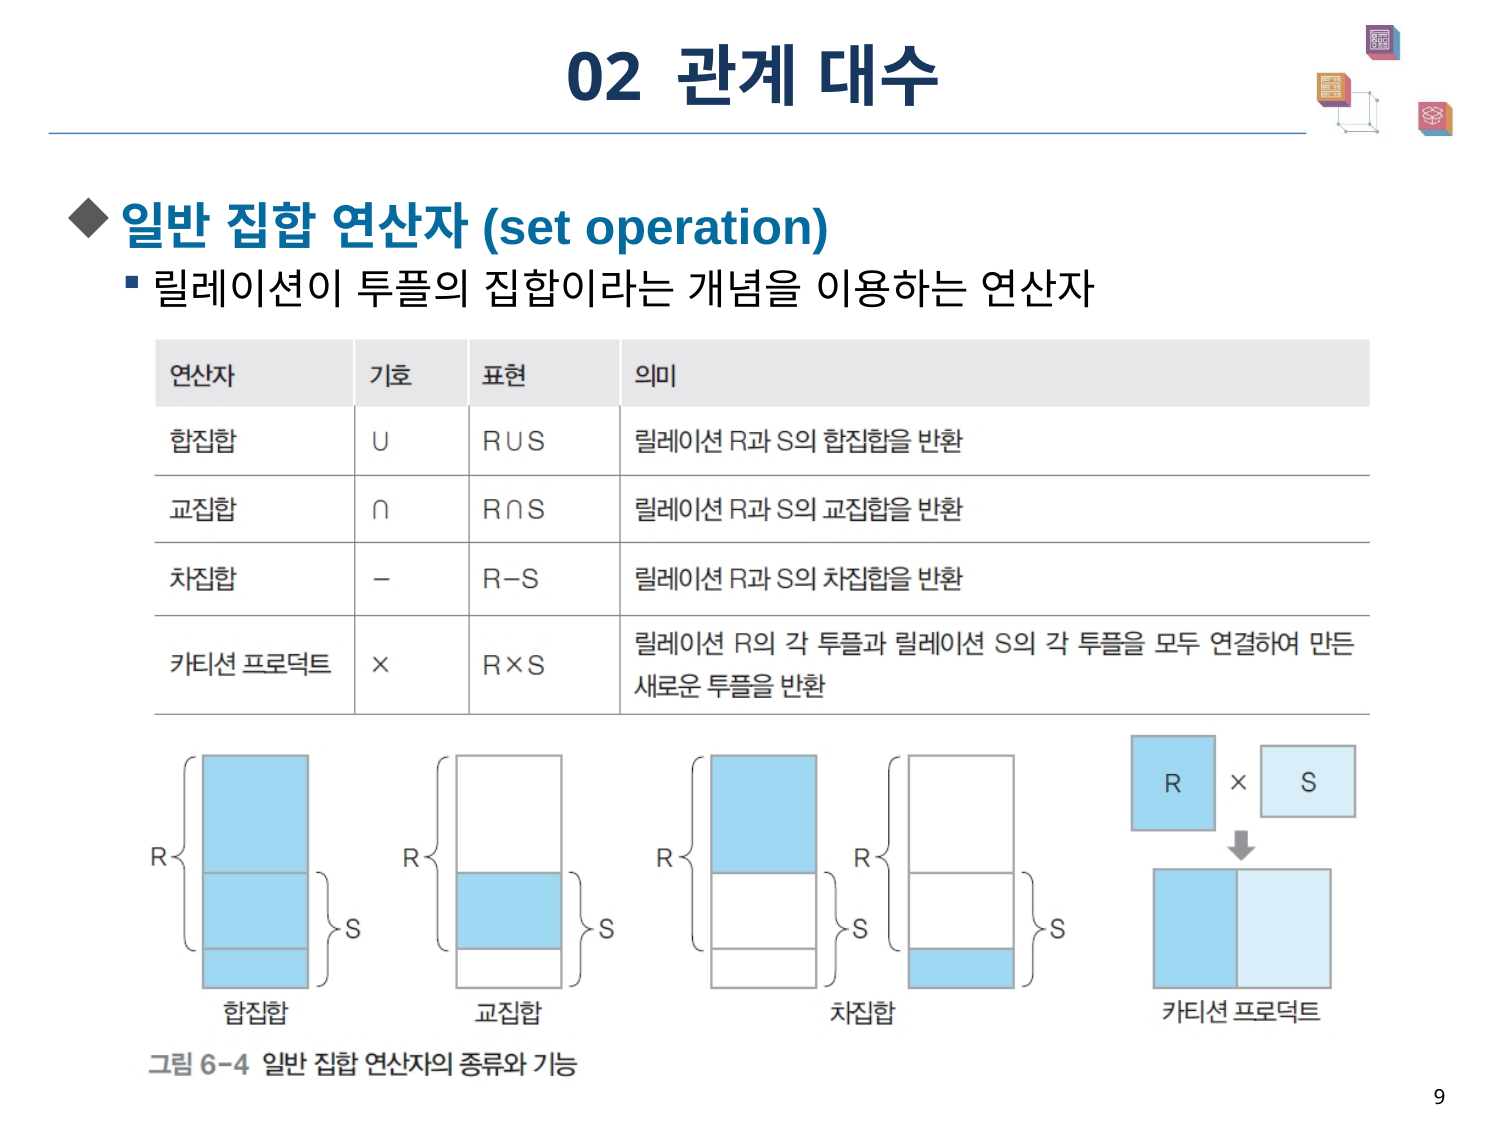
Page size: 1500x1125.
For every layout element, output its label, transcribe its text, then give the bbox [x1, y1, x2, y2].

picture [129, 325, 1381, 1087]
title 02 관계 대수 [48, 25, 1459, 123]
list 일반 집합 연산자(set operation) 릴레이션이 투플의 집합이라는 개념을 이용하는 연산자 [48, 187, 1452, 1097]
picture [1316, 123, 1453, 138]
